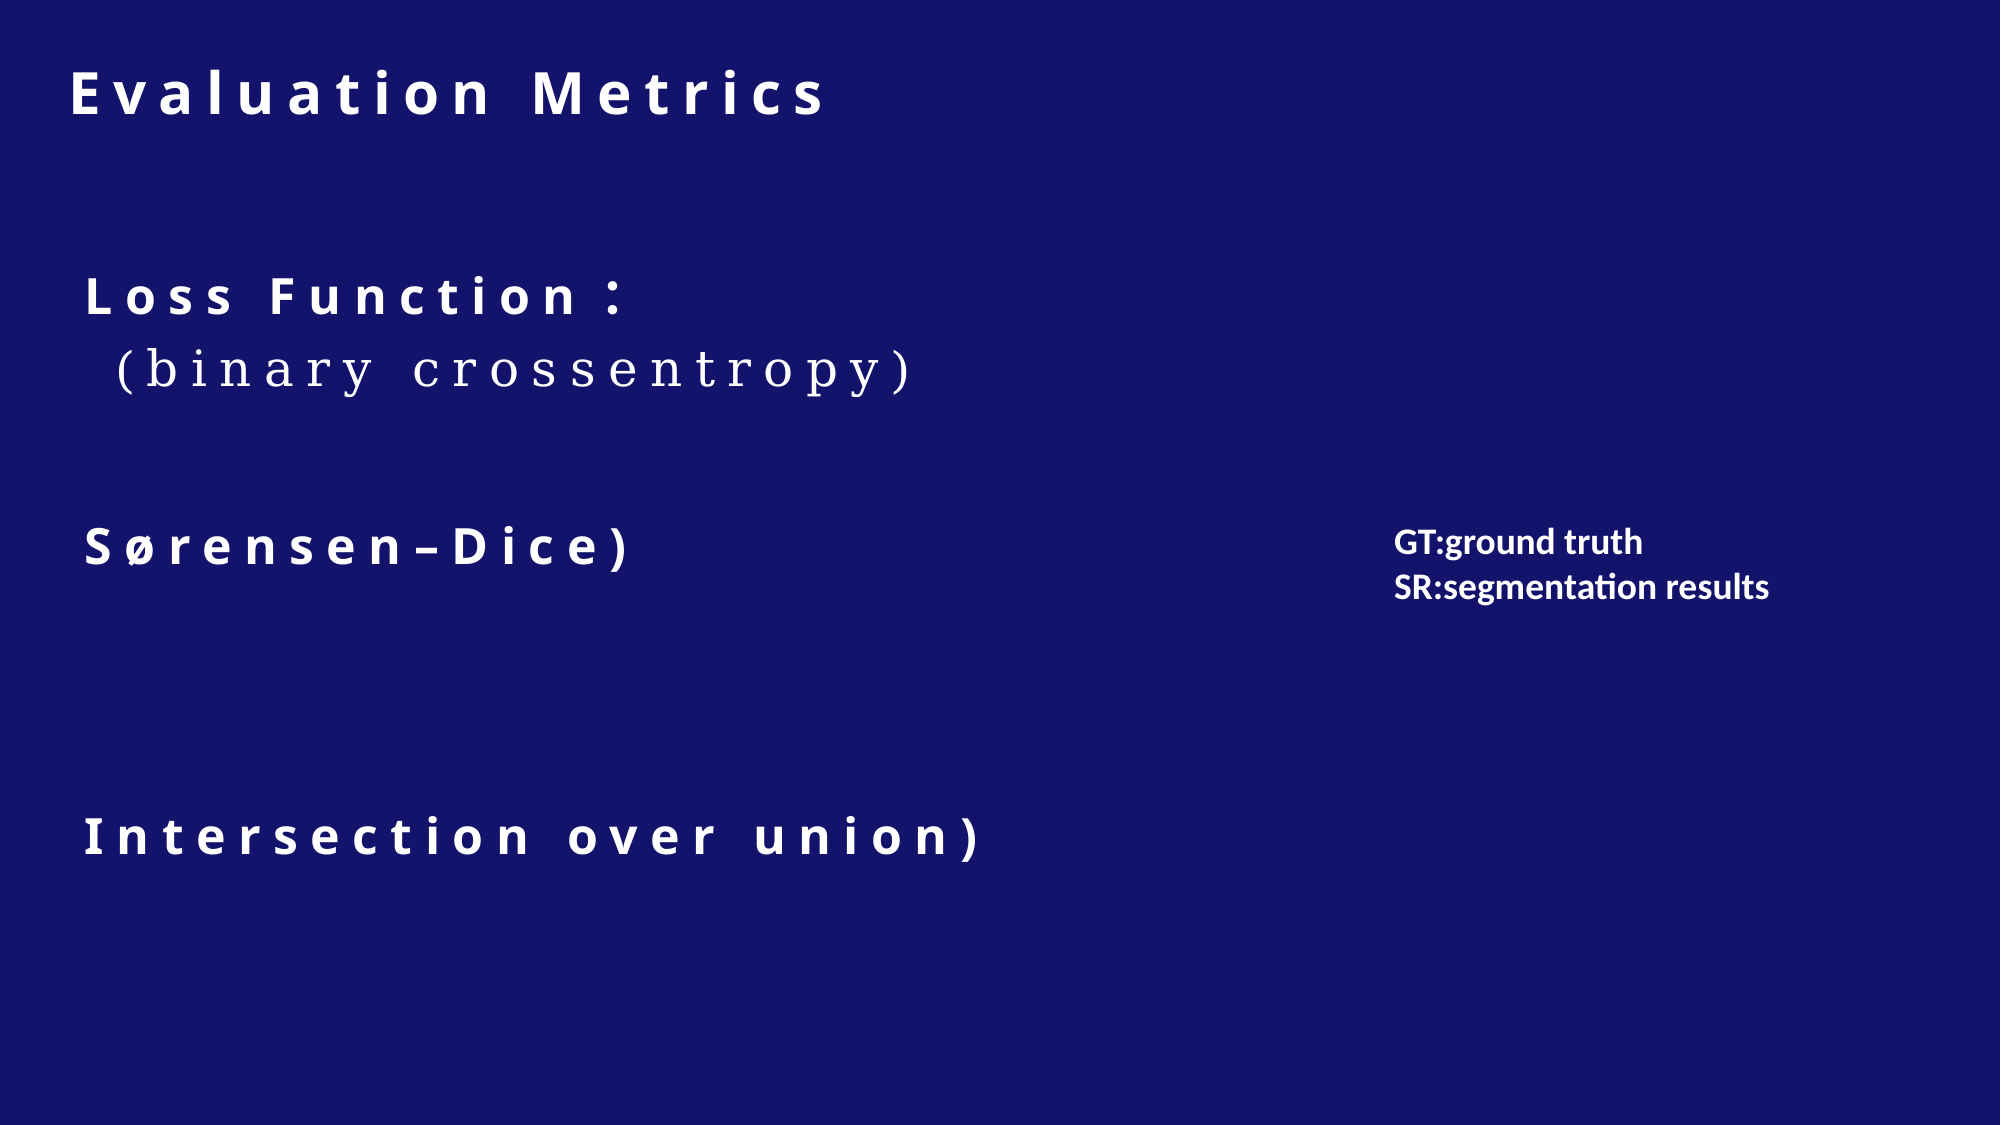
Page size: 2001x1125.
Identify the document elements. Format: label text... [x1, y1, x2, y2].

text_box GT:ground truth SR:segmentation results [1379, 509, 1785, 615]
text_box [0, 0, 2000, 1125]
text_box Evaluation Metrics [53, 34, 1139, 134]
